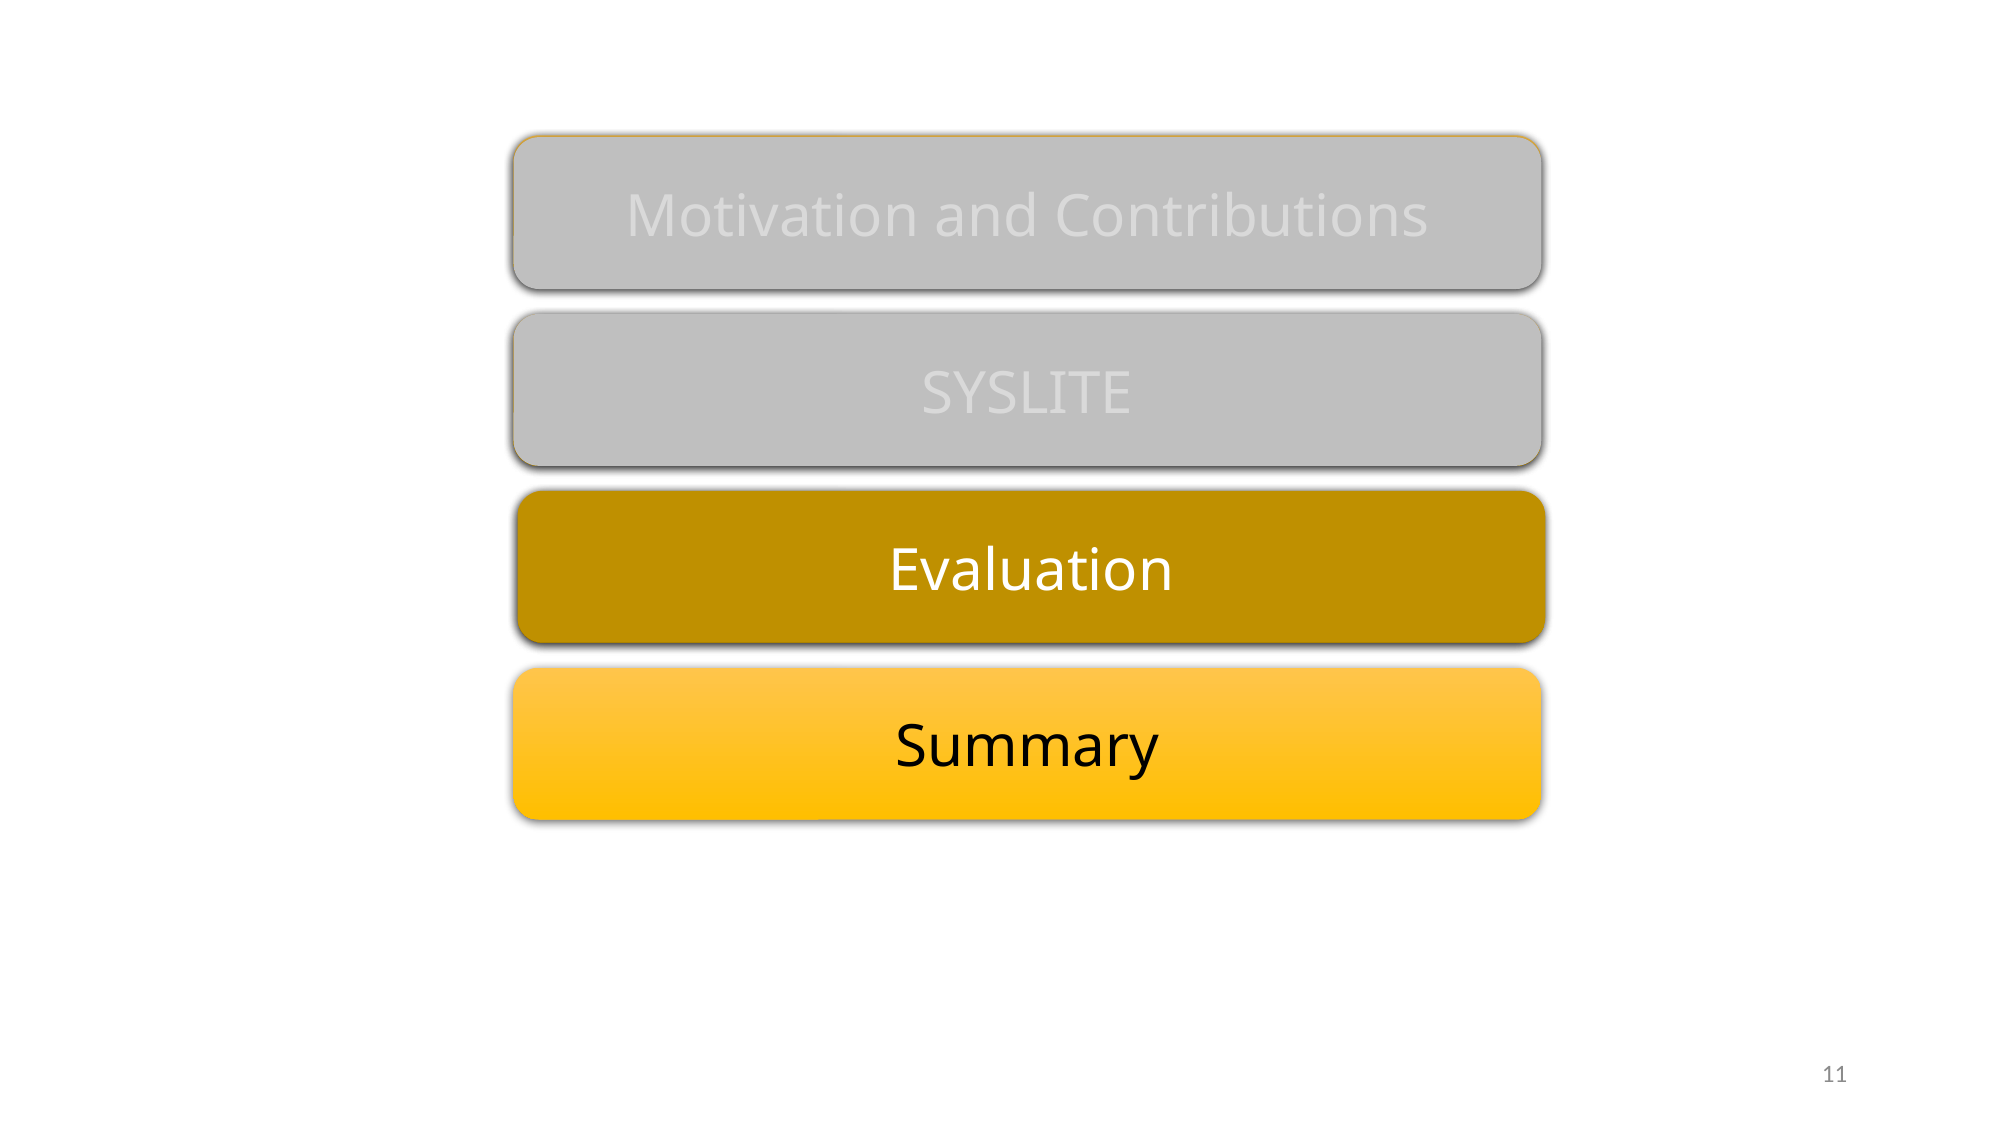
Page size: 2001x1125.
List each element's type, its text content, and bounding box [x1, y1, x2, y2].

text_box Evaluation [517, 490, 1546, 643]
slide_number 11 [1412, 1042, 1863, 1103]
text_box Motivation and Contributions [513, 137, 1542, 290]
text_box SYSLITE [513, 313, 1542, 466]
text_box Summary [513, 667, 1542, 820]
